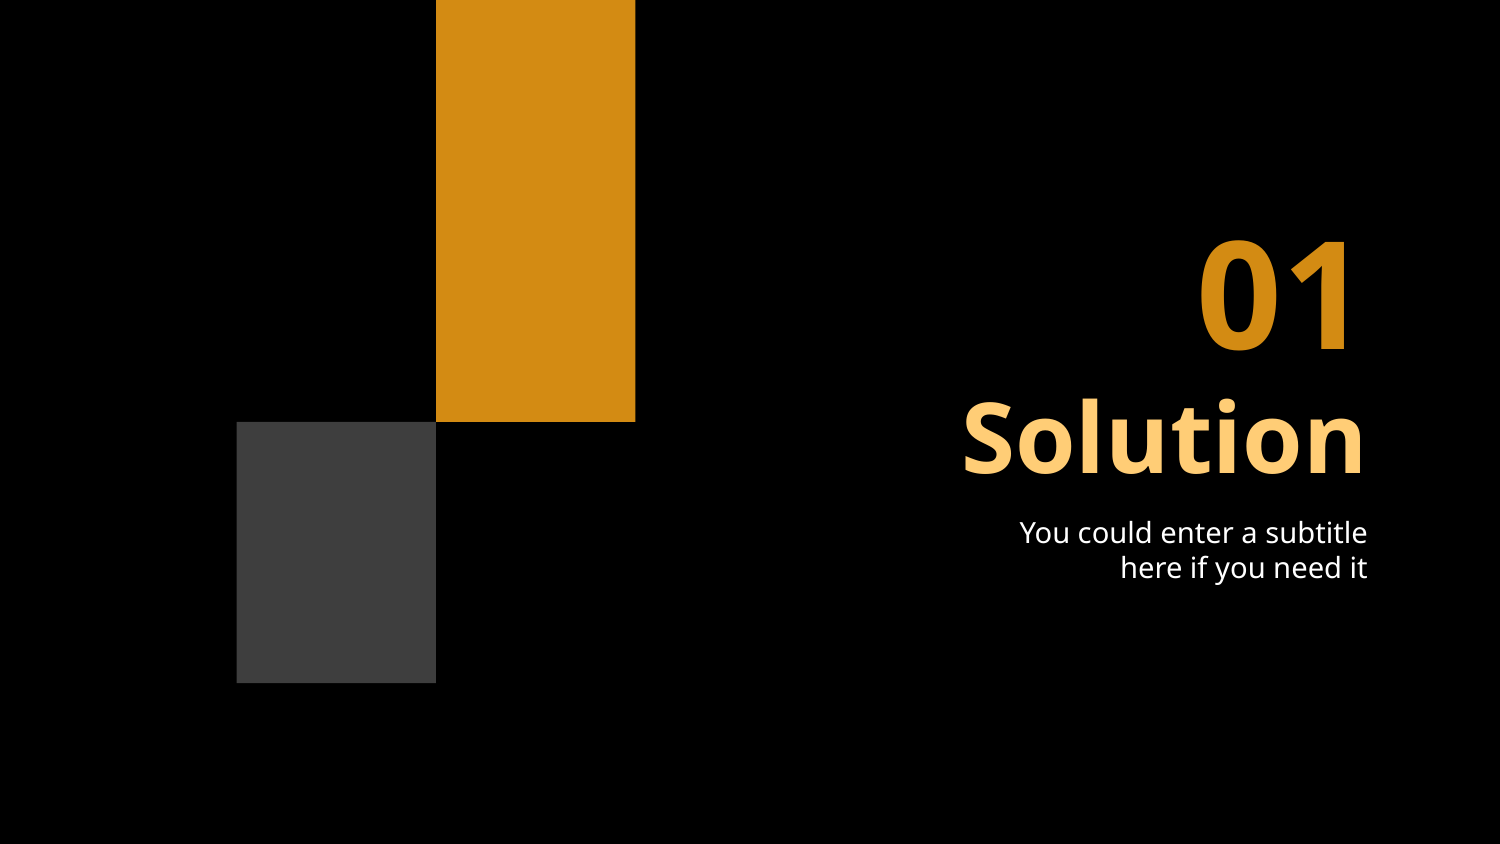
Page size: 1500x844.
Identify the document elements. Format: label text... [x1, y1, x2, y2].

title Solution [650, 395, 1383, 499]
subtitle You could enter a subtitle here if you need it [650, 499, 1383, 611]
title 01 [650, 207, 1383, 395]
